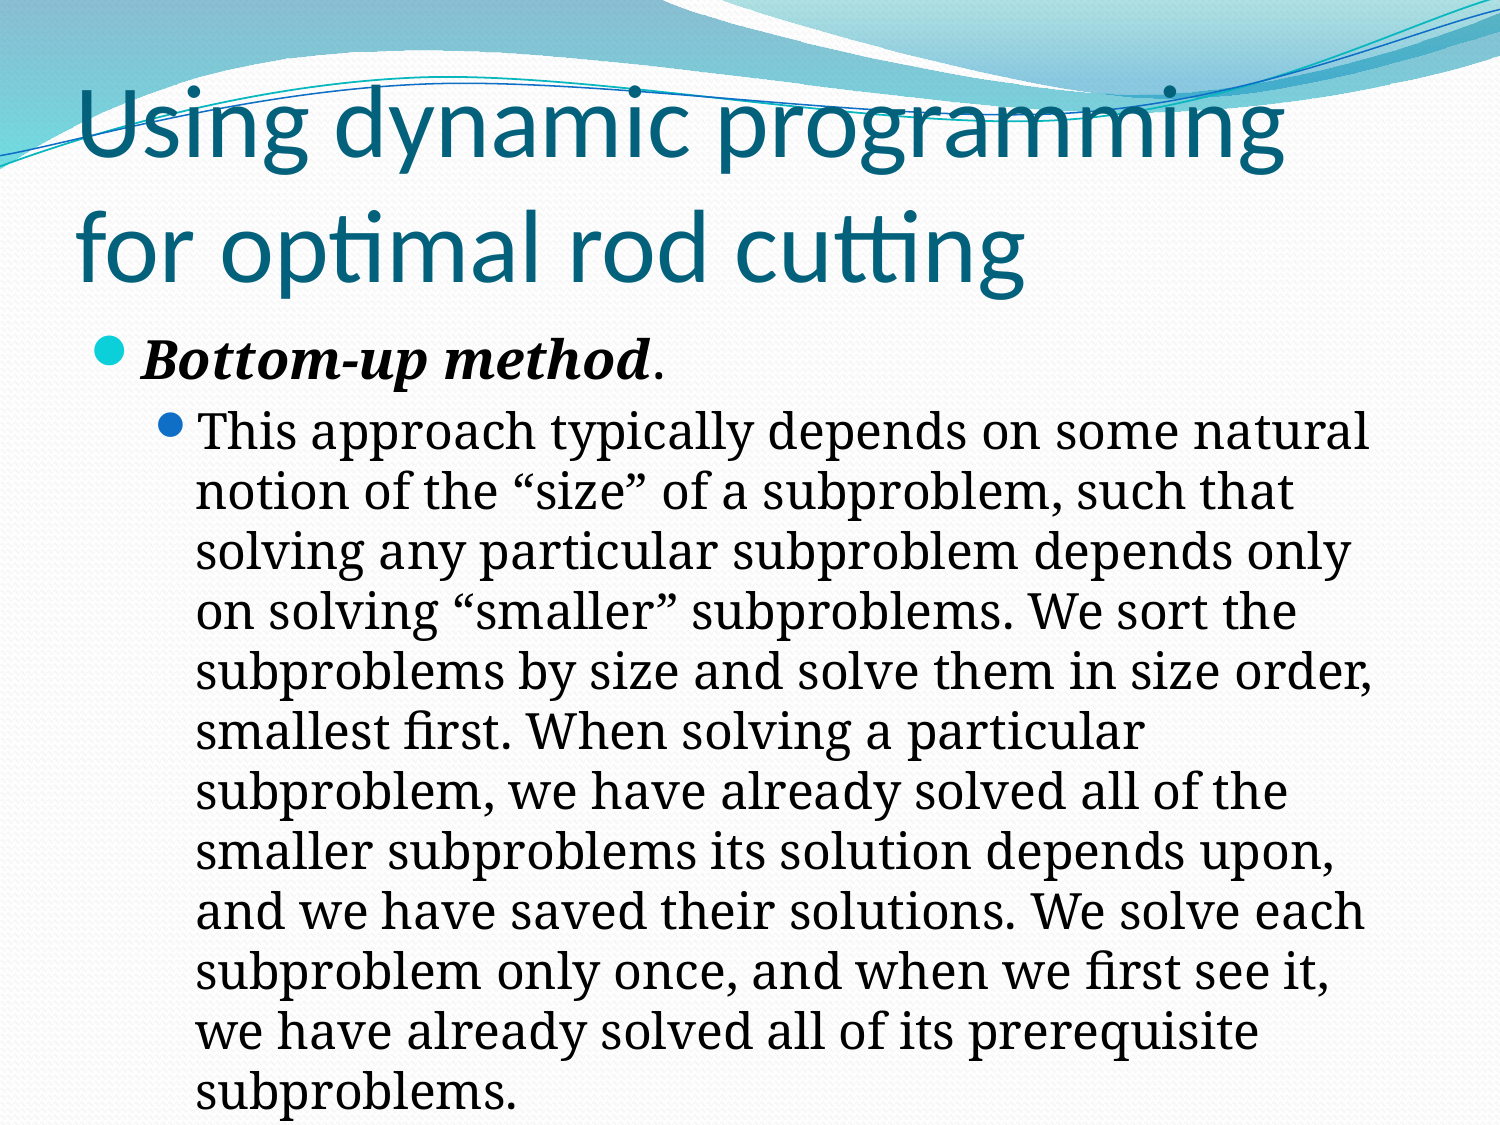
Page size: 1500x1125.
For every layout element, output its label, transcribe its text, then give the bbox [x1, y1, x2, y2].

list Bottom-up method. This approach typically depends on some natural notion of the “size” of a subproblem, such that solving any particular subproblem depends only on solving “smaller” subproblems. We sort the subproblems by size and solve them in size order, smallest first. When solving a particular subproblem, we have already solved all of the smaller subproblems its solution depends upon, and we have saved their solutions. We solve each subproblem only once, and when we first see it, we have already solved all of its prerequisite subproblems. [74, 317, 1426, 1038]
title Using dynamic programming for optimal rod cutting [74, 115, 1426, 304]
